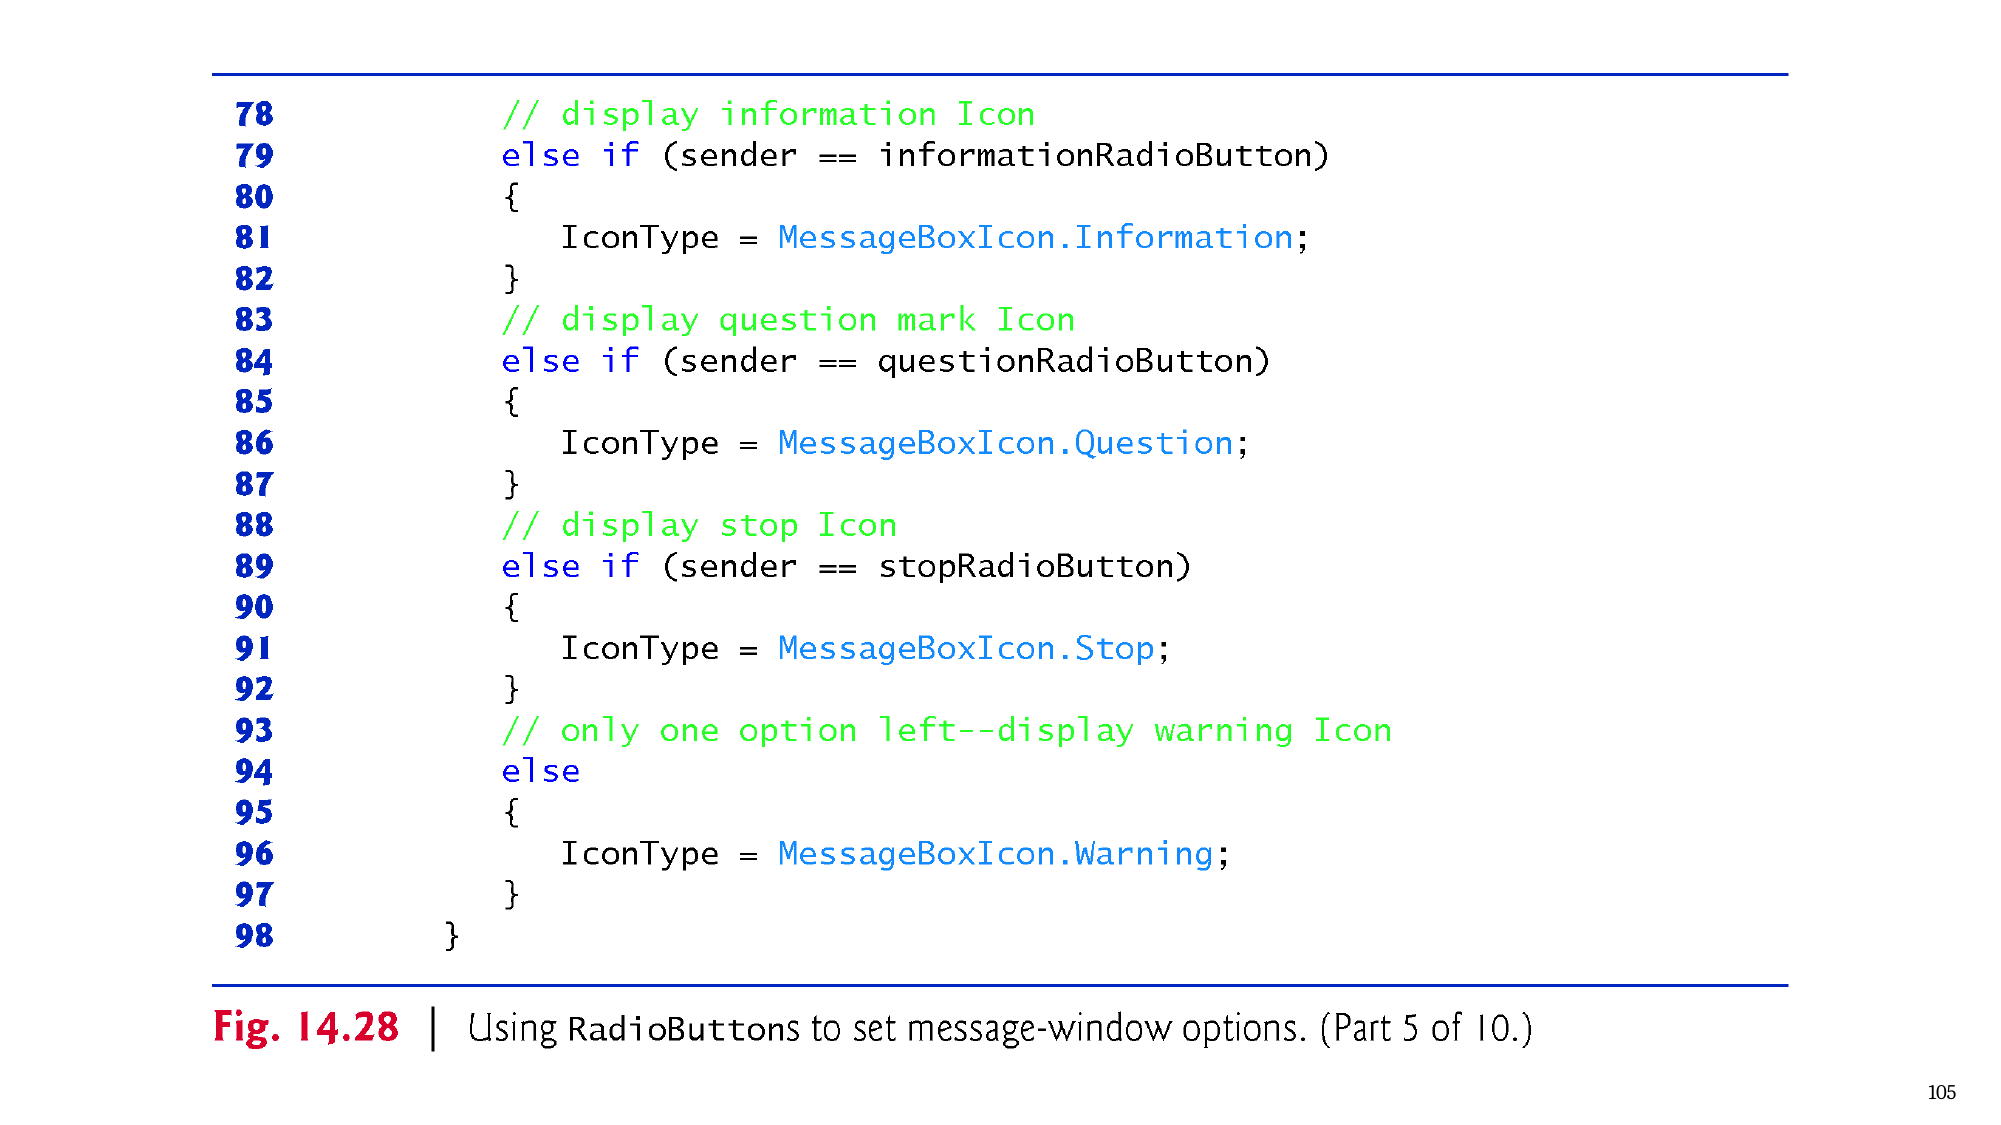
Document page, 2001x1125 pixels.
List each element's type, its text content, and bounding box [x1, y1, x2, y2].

slide_number 105 [1891, 1051, 1972, 1112]
picture [138, 0, 1862, 1125]
